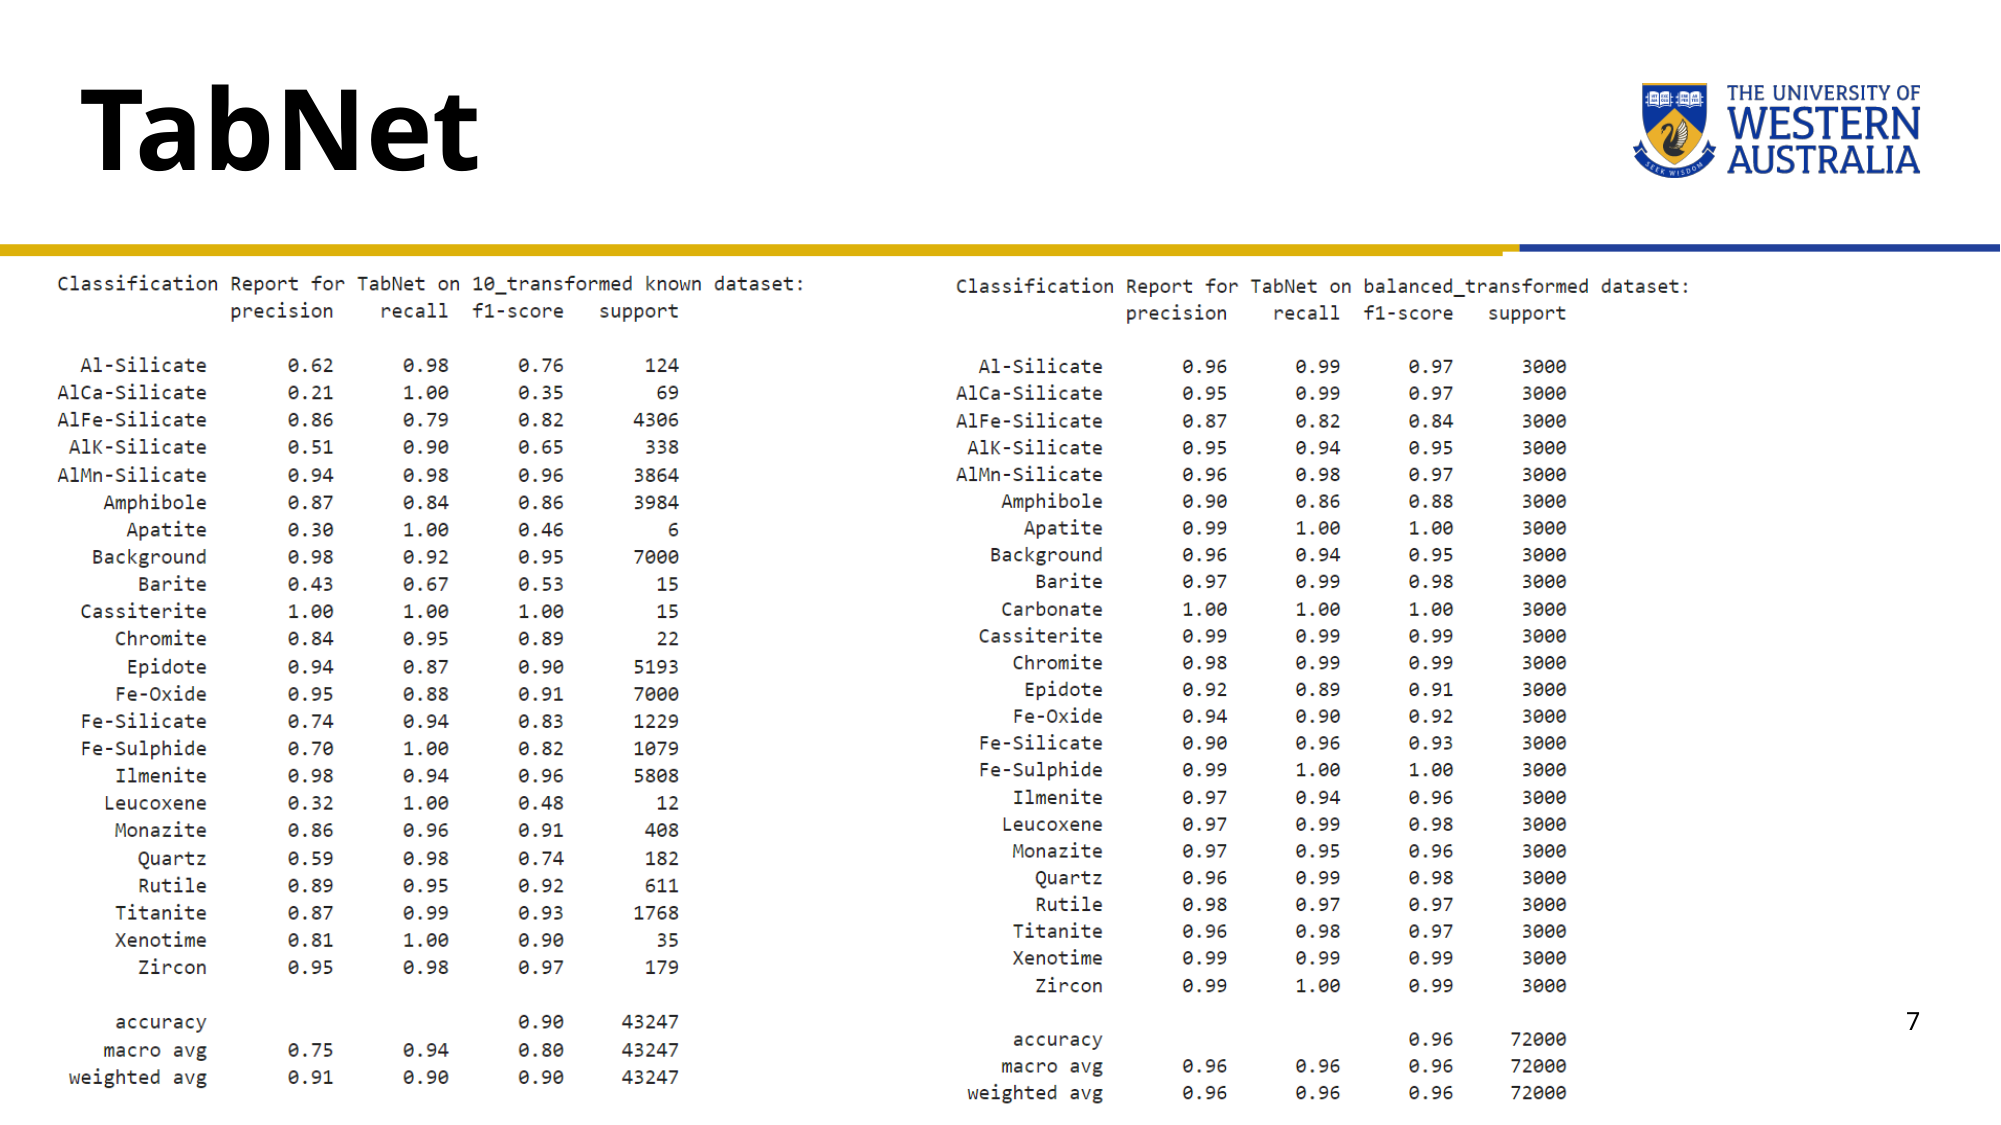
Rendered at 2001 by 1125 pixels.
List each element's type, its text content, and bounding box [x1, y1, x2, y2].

picture [1633, 83, 1921, 179]
picture [0, 229, 2000, 1125]
title TabNet [38, 43, 1503, 195]
slide_number 7 [1696, 992, 1921, 1053]
